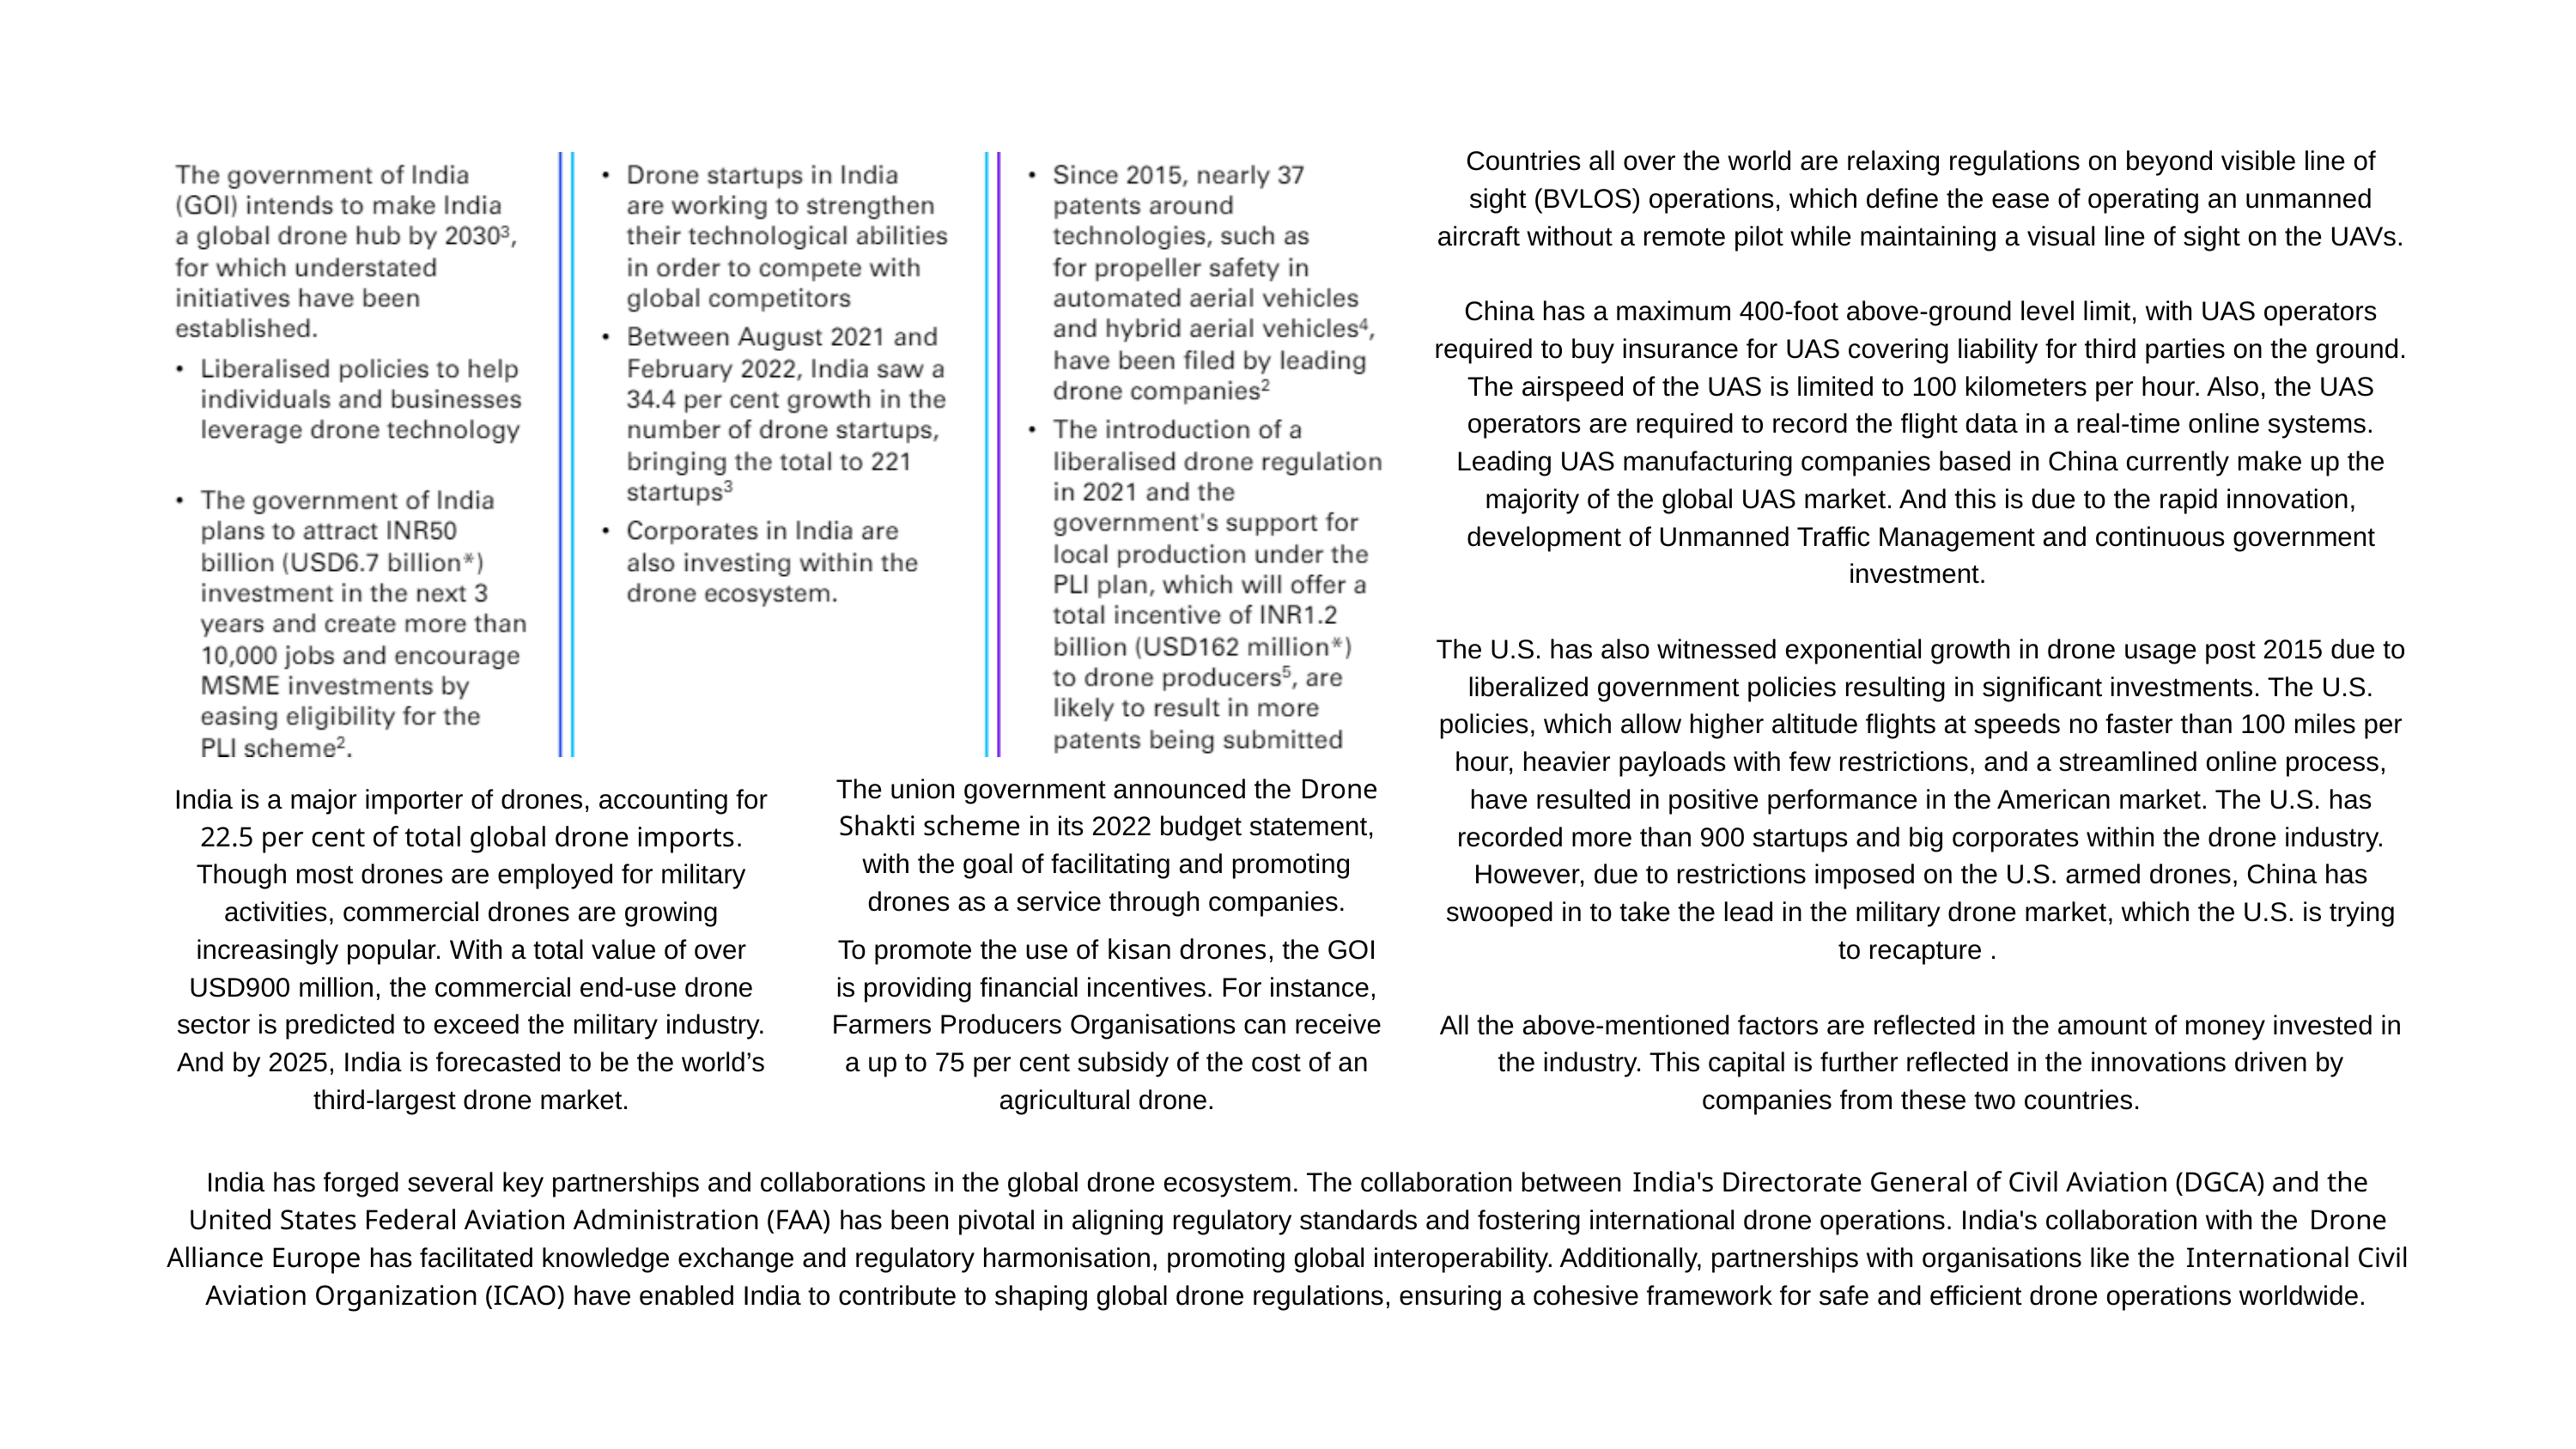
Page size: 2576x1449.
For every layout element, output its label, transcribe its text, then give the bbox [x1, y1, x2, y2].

text_box The union government announced the Drone Shakti scheme in its 2022 budget statement, with the goal of facilitating and promoting drones as a service through companies. [826, 766, 1388, 917]
text_box Countries all over the world are relaxing regulations on beyond visible line of sight (BVLOS) operations, which define the ease of operating an unmanned aircraft without a remote pilot while maintaining a visual line of sight on the UAVs. China has a maximum 400-foot above-ground level limit, with UAS operators required to buy insurance for UAS covering liability for third parties on the ground. The airspeed of the UAS is limited to 100 kilometers per hour. Also, the UAS operators are required to record the flight data in a real-time online systems. Leading UAS manufacturing companies based in China currently make up the majority of the global UAS market. And this is due to the rapid innovation, development of Unmanned Traffic Management and continuous government investment. The U.S. has also witnessed exponential growth in drone usage post 2015 due to liberalized government policies resulting in significant investments. The U.S. policies, which allow higher altitude flights at speeds no faster than 100 miles per hour, heavier payloads with few restrictions, and a streamlined online process, have resulted in positive performance in the American market. The U.S. has recorded more than 900 startups and big corporates within the drone industry. However, due to restrictions imposed on the U.S. armed drones, China has swooped in to take the lead in the military drone market, which the U.S. is trying to recapture . All the above-mentioned factors are reflected in the amount of money invested in the industry. This capital is further reflected in the innovations driven by companies from these two countries. [1433, 137, 2410, 1115]
text_box India is a major importer of drones, accounting for 22.5 per cent of total global drone imports. Though most drones are employed for military activities, commercial drones are growing increasingly popular. With a total value of over USD900 million, the commercial end-use drone sector is predicted to exceed the military industry. And by 2025, India is forecasted to be the world’s third-largest drone market. [166, 776, 778, 1115]
text_box [166, 152, 1388, 757]
text_box To promote the use of kisan drones, the GOI is providing financial incentives. For instance, Farmers Producers Organisations can receive a up to 75 per cent subsidy of the cost of an agricultural drone. [826, 926, 1388, 1115]
text_box India has forged several key partnerships and collaborations in the global drone ecosystem. The collaboration between India's Directorate General of Civil Aviation (DGCA) and the United States Federal Aviation Administration (FAA) has been pivotal in aligning regulatory standards and fostering international drone operations. India's collaboration with the Drone Alliance Europe has facilitated knowledge exchange and regulatory harmonisation, promoting global interoperability. Additionally, partnerships with organisations like the International Civil Aviation Organization (ICAO) have enabled India to contribute to shaping global drone regulations, ensuring a cohesive framework for safe and efficient drone operations worldwide. [166, 1160, 2410, 1311]
